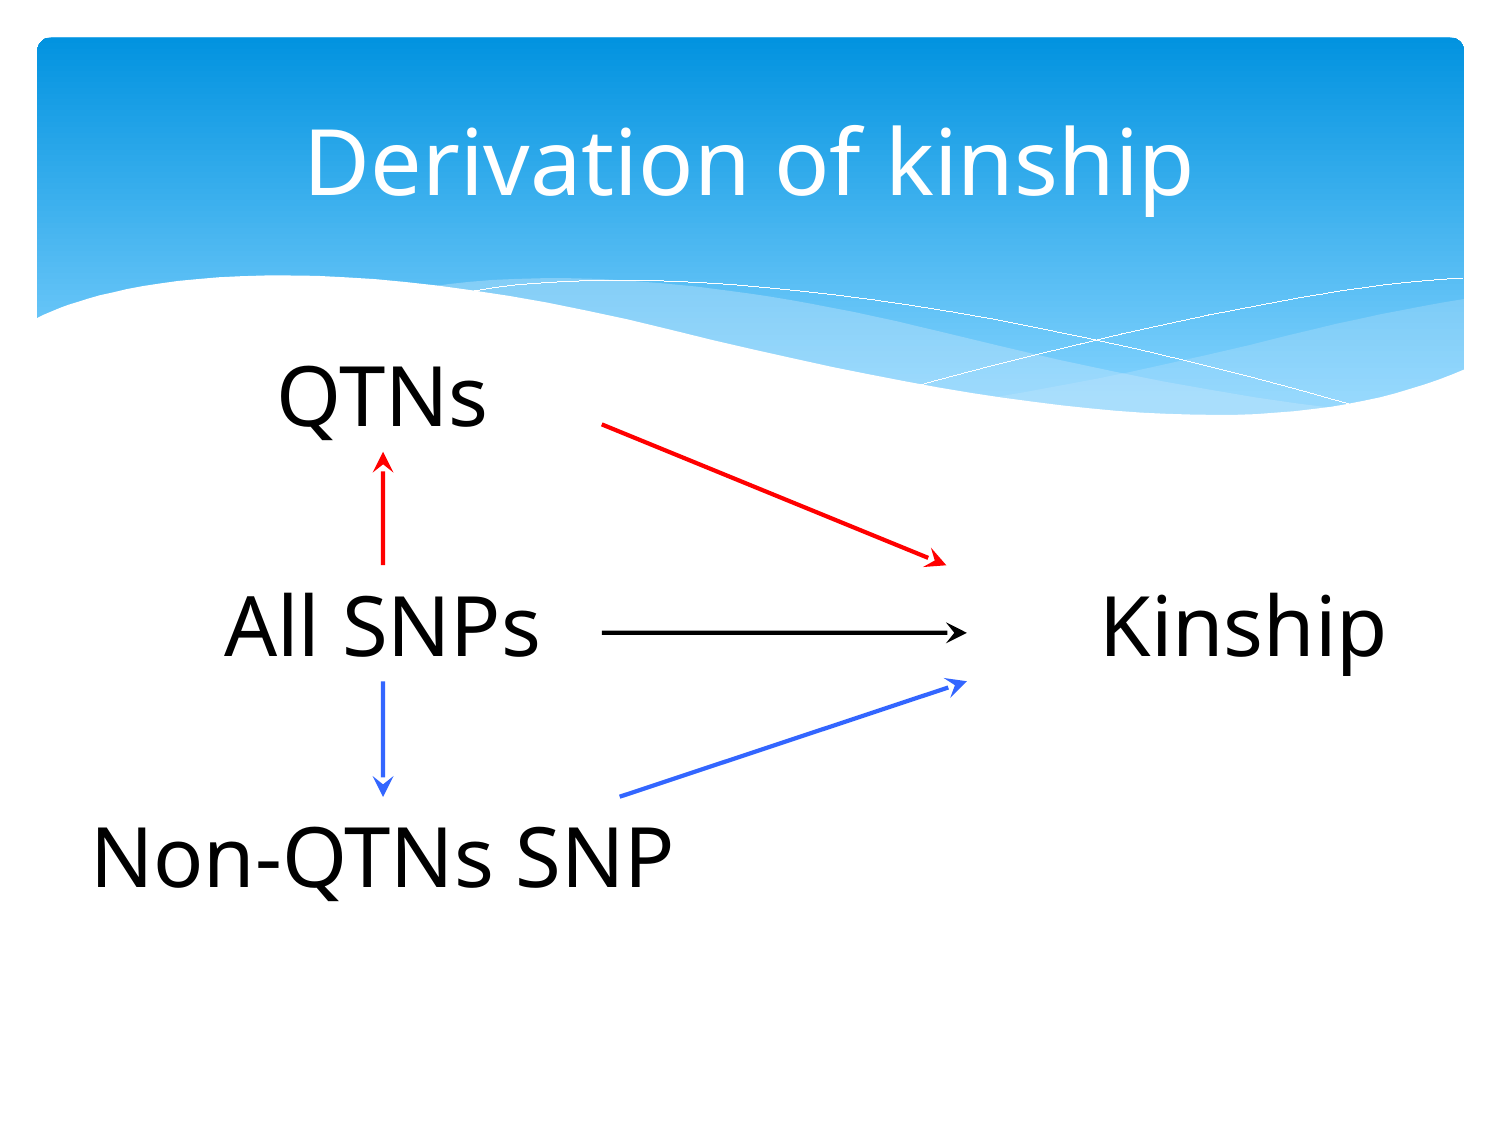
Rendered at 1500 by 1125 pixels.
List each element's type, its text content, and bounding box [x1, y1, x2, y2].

text_box QTNs [120, 335, 645, 451]
text_box [601, 424, 947, 568]
text_box Derivation of kinship [75, 55, 1425, 261]
text_box [372, 681, 394, 797]
text_box Non-QTNs SNP [74, 797, 691, 912]
text_box Kinship [1033, 565, 1455, 681]
text_box [372, 451, 394, 566]
text_box All SNPs [120, 565, 645, 681]
text_box [601, 622, 967, 644]
text_box [619, 677, 967, 797]
